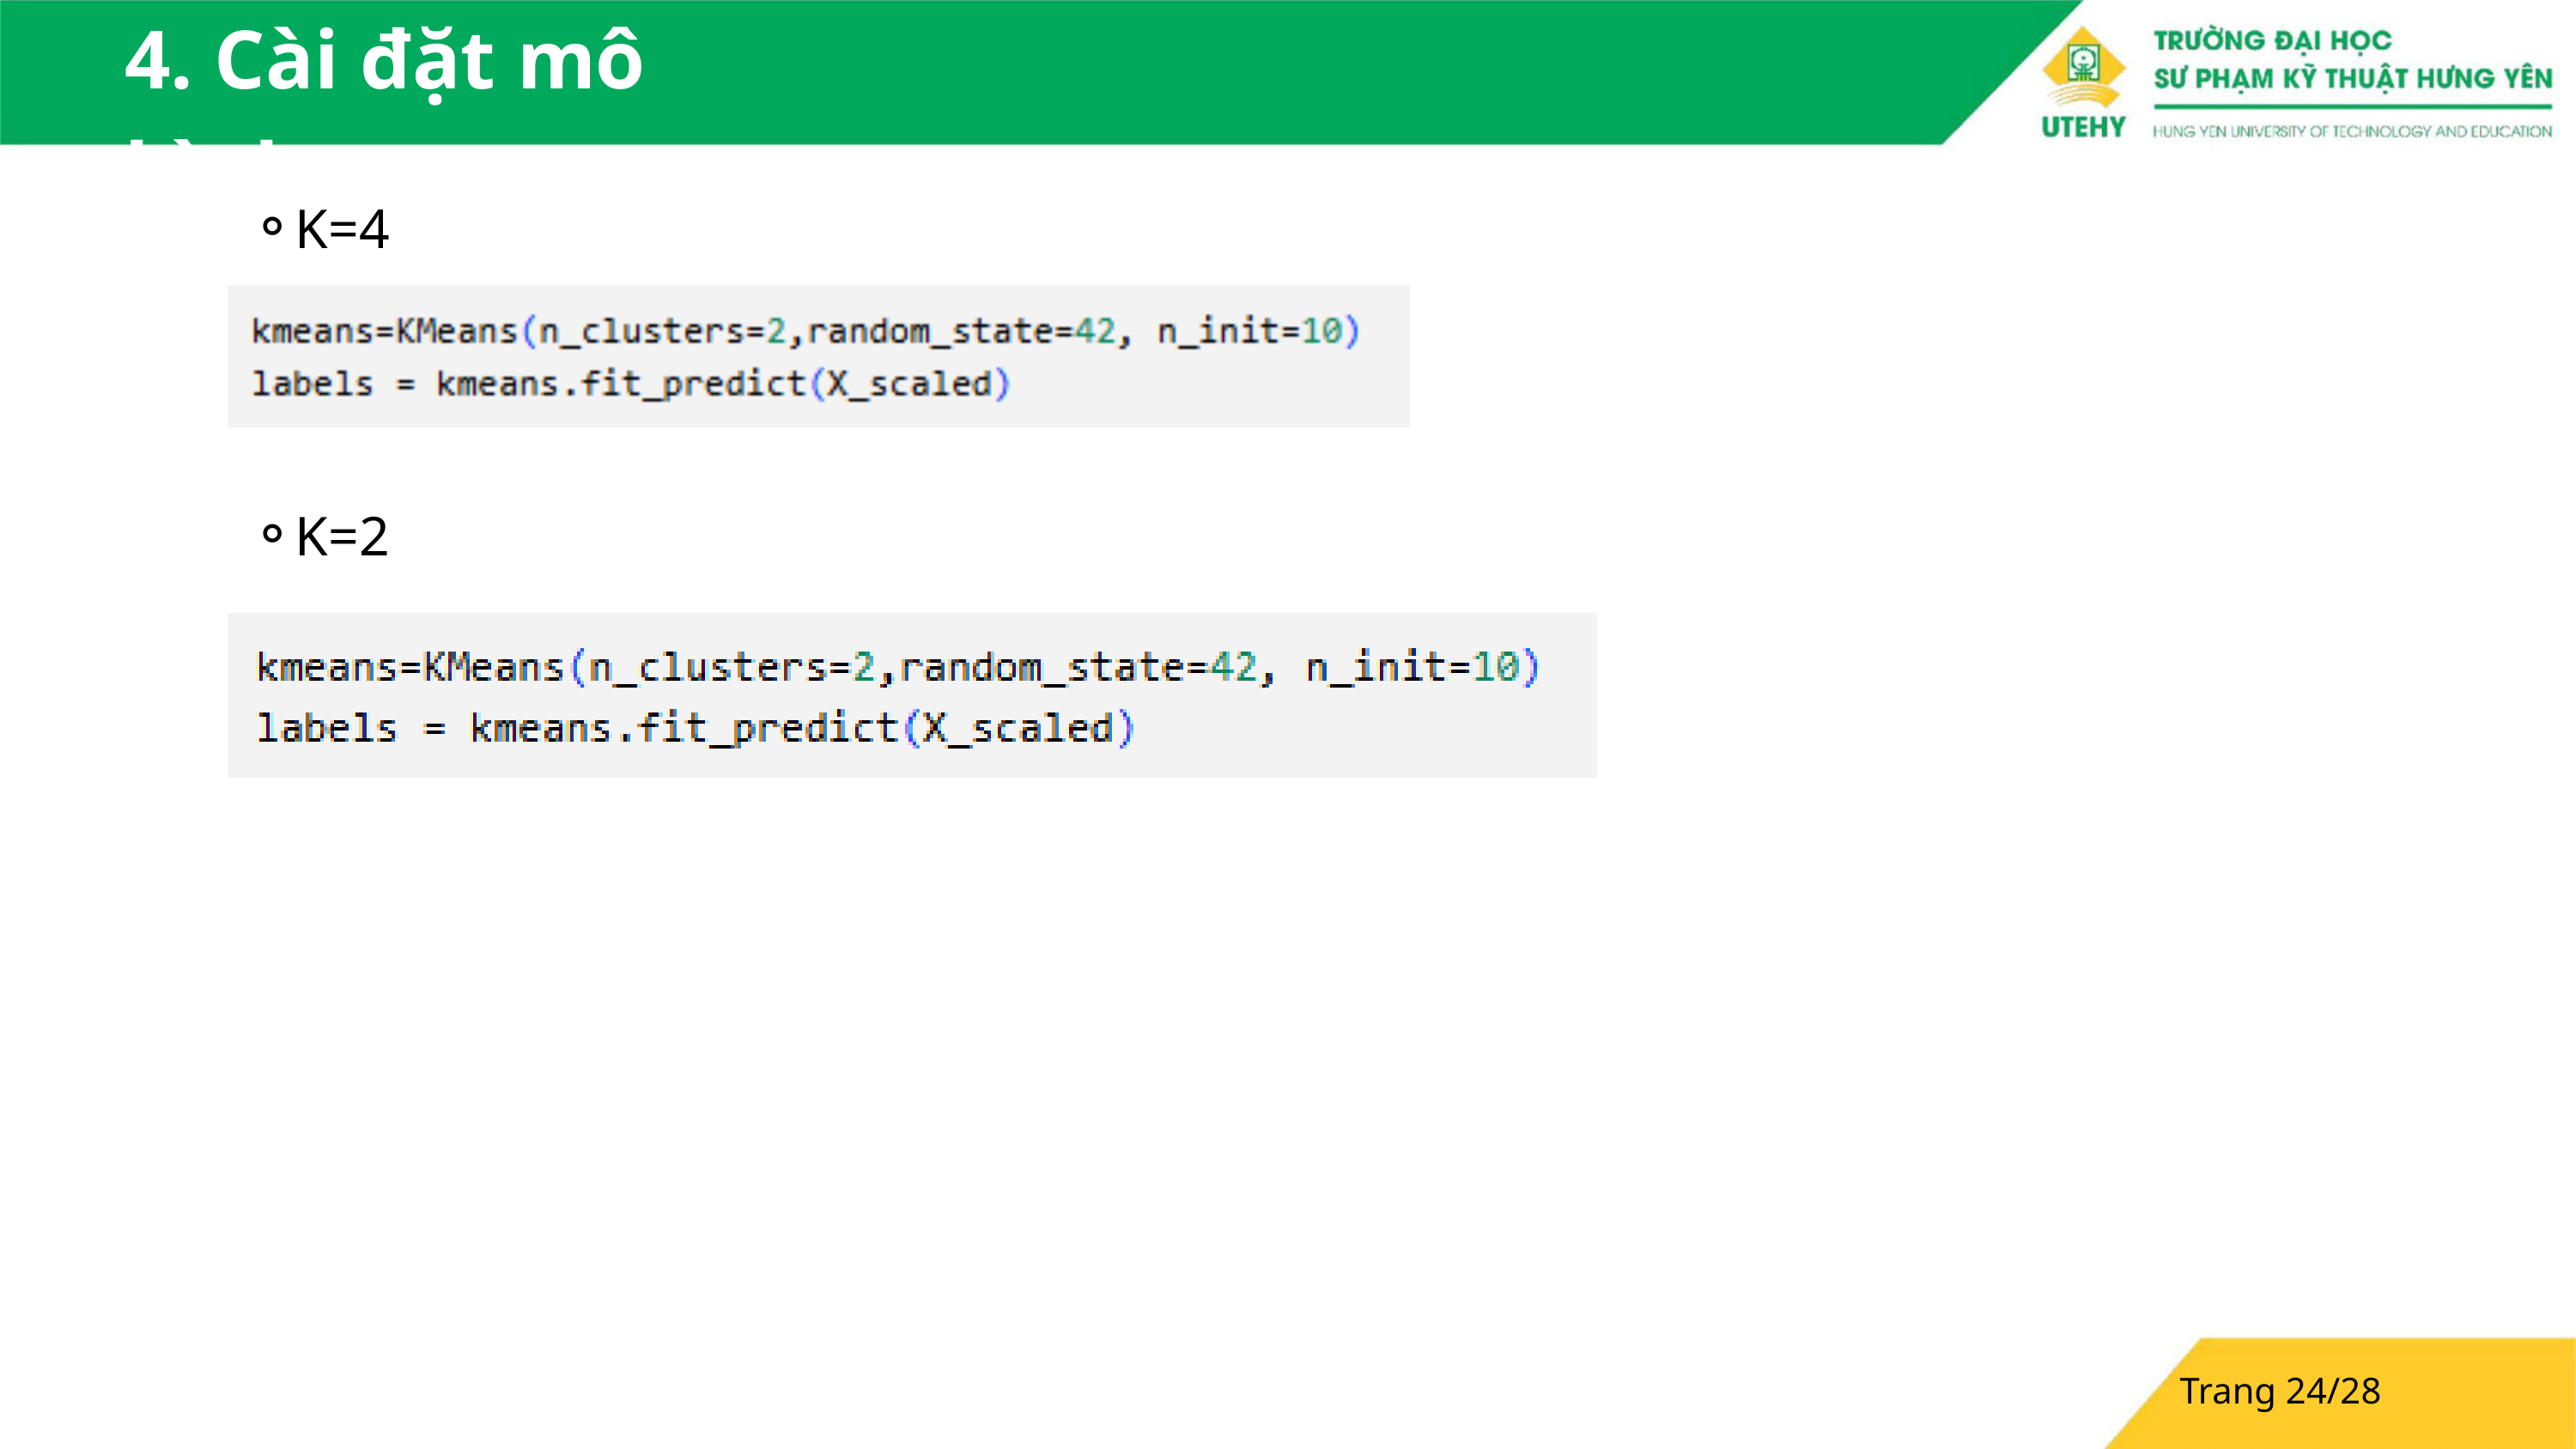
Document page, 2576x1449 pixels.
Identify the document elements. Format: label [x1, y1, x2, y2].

text_box [228, 613, 1598, 778]
text_box [228, 285, 1411, 427]
text_box [0, 0, 2576, 1449]
